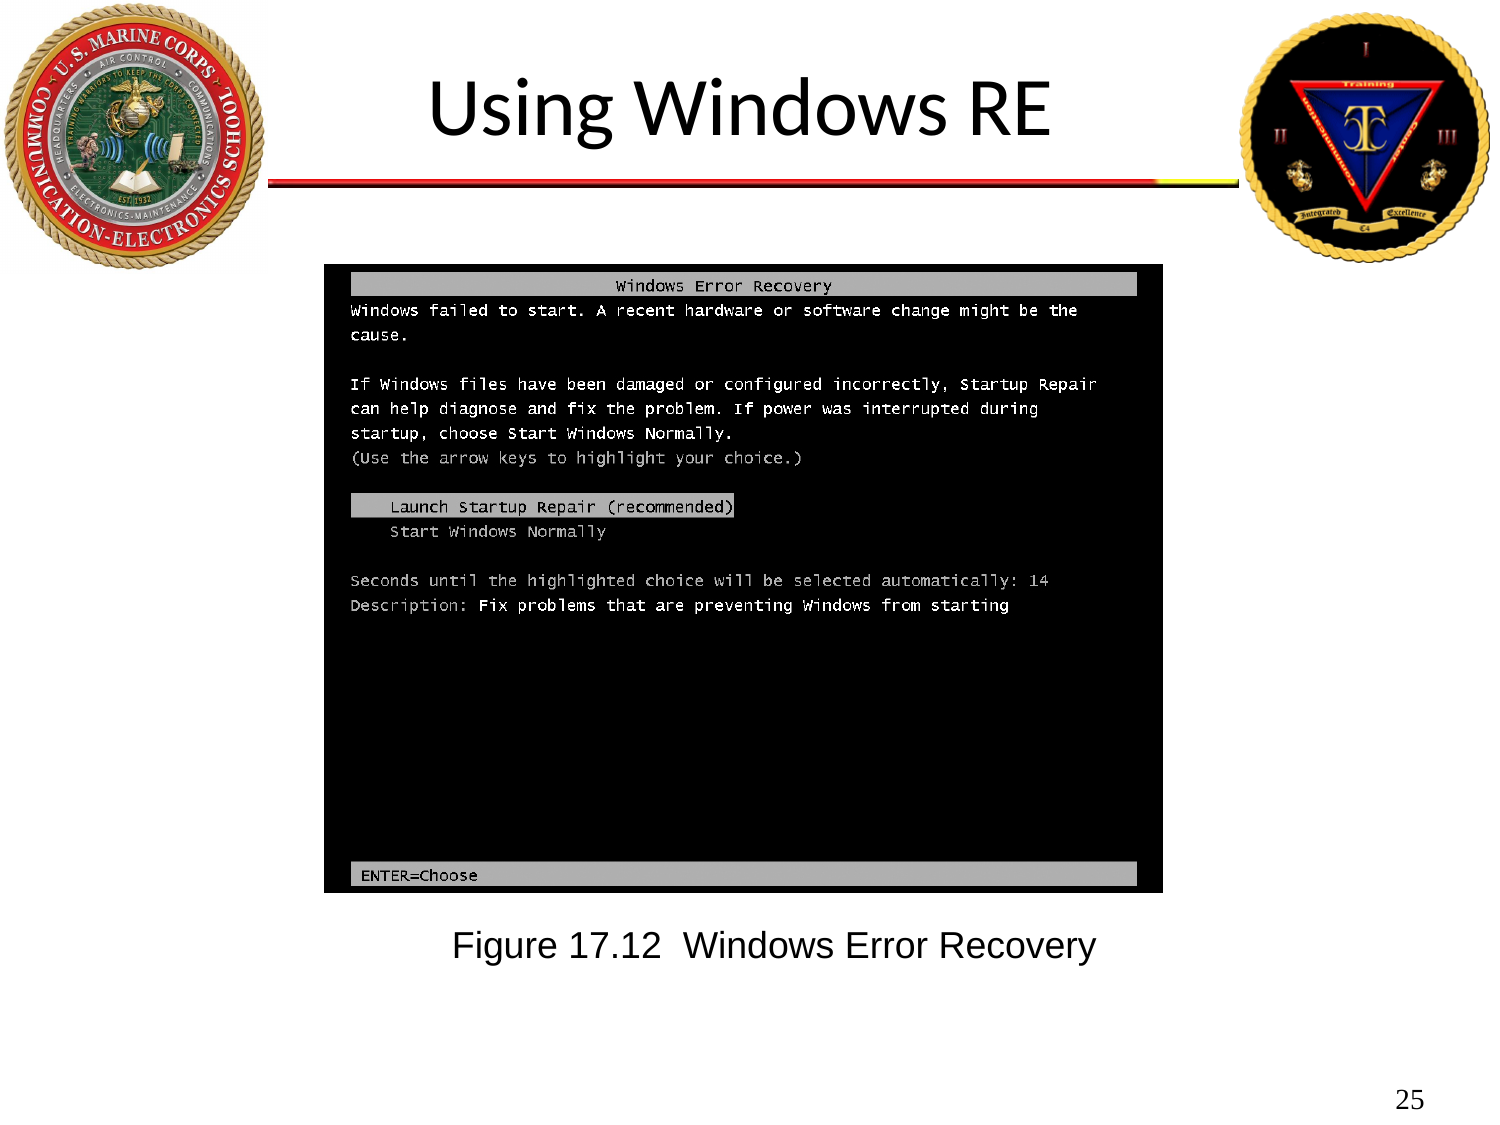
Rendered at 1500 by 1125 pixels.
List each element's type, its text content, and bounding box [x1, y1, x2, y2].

title Using Windows RE [75, 45, 1425, 233]
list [324, 99, 1163, 1058]
picture [0, 0, 268, 274]
picture [1239, 12, 1490, 263]
